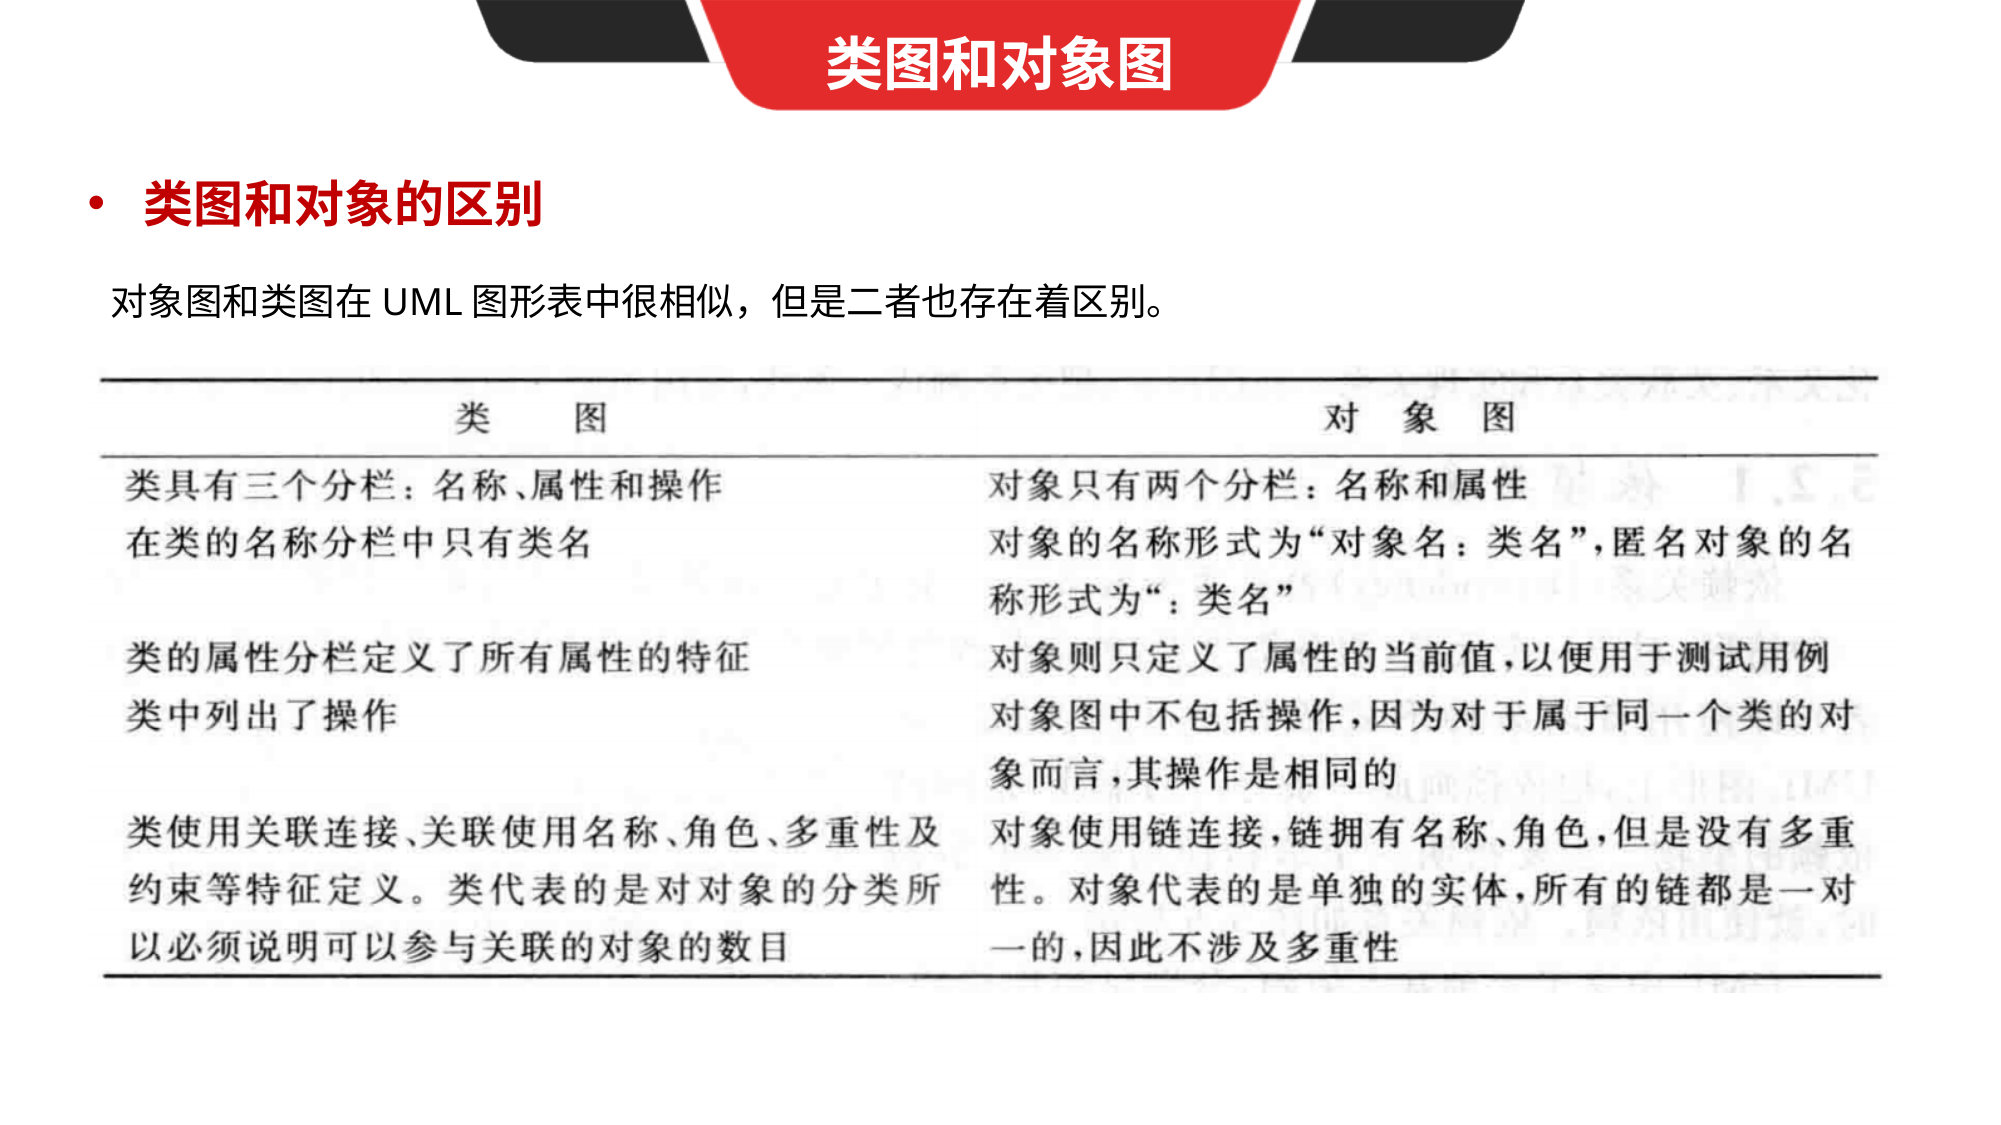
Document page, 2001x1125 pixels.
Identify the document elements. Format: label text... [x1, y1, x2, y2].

text_box 对象图和类图在UML图形表中很相似，但是二者也存在着区别。 [110, 255, 1832, 323]
picture [87, 365, 1900, 993]
text_box 类图和对象的区别 [87, 142, 545, 233]
picture [475, 0, 1525, 111]
